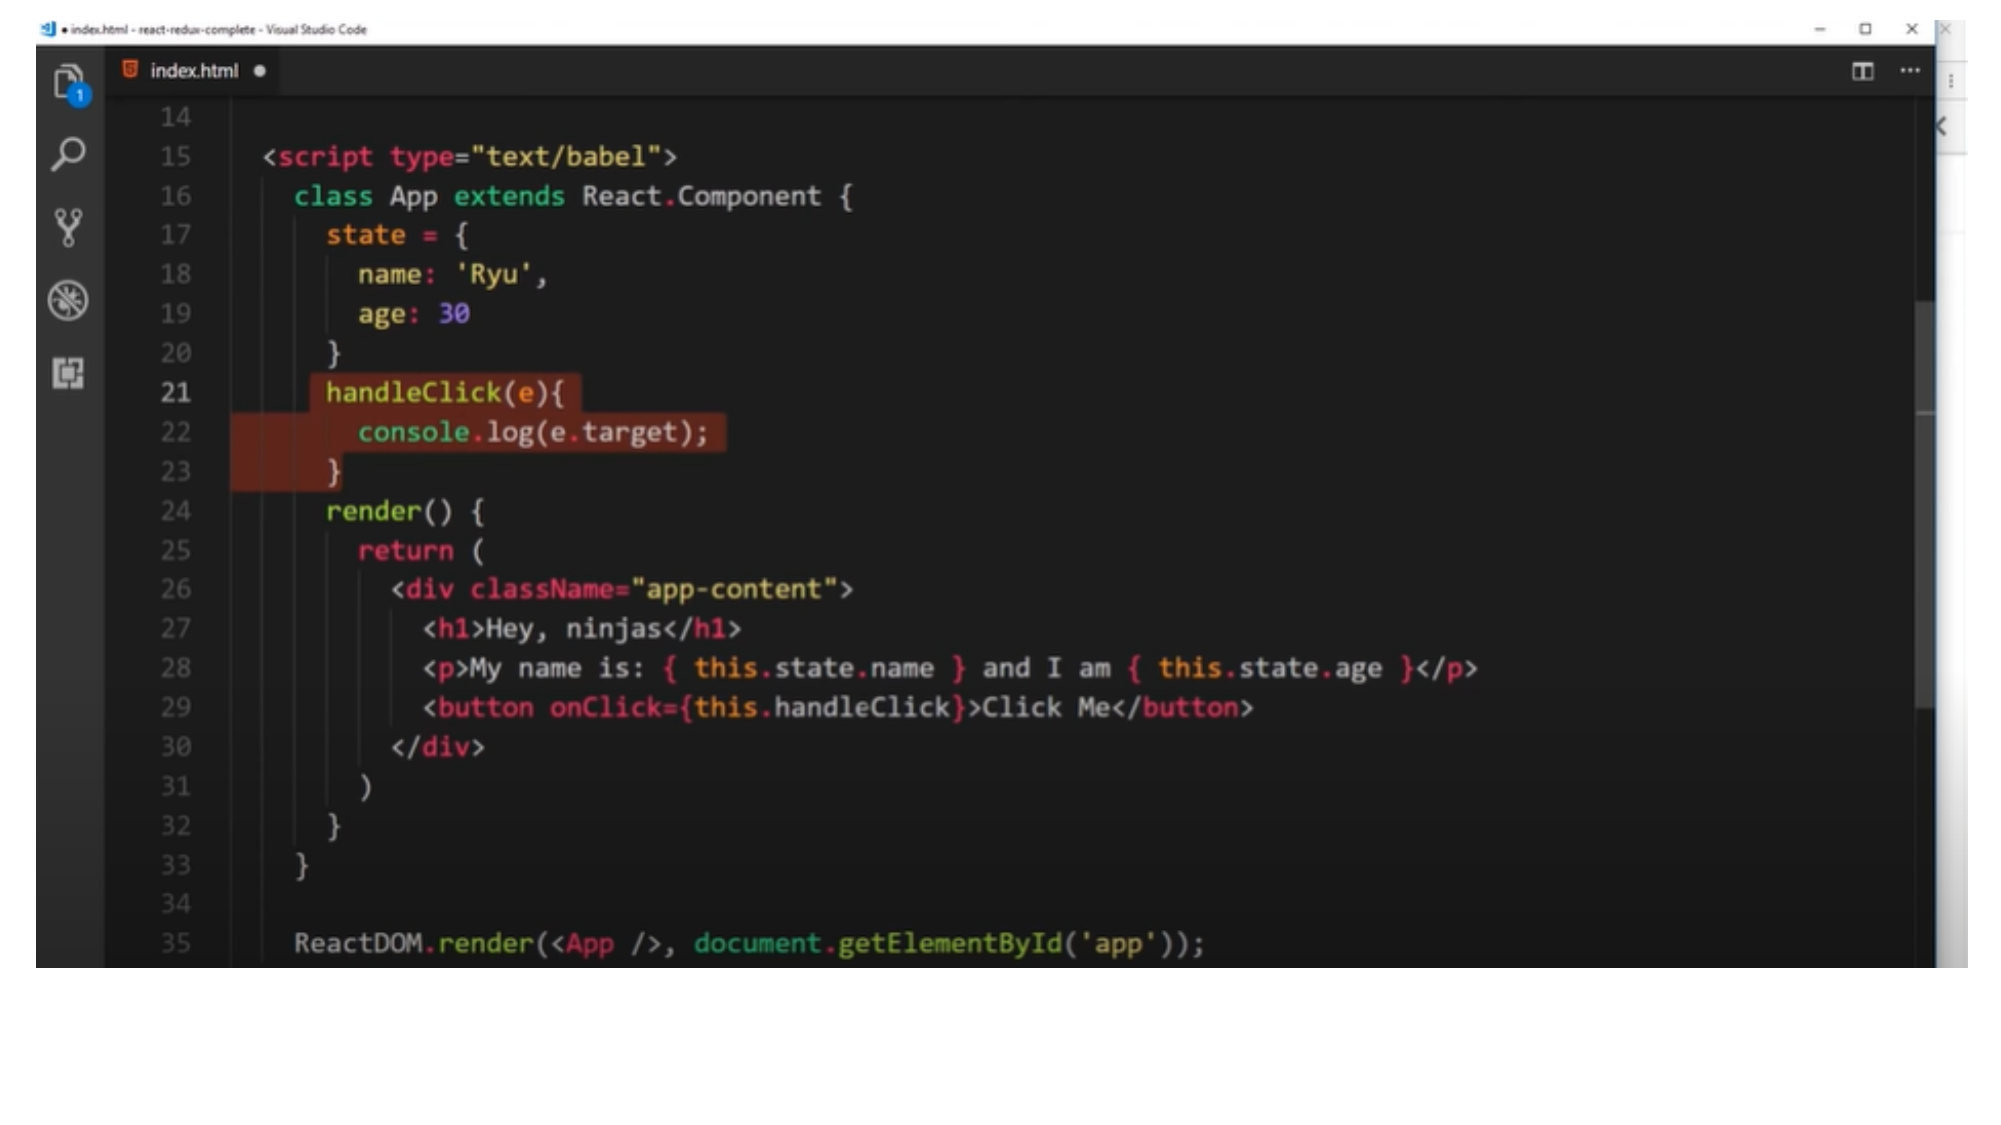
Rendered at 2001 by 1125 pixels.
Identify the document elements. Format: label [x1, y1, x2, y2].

picture [36, 20, 1968, 968]
